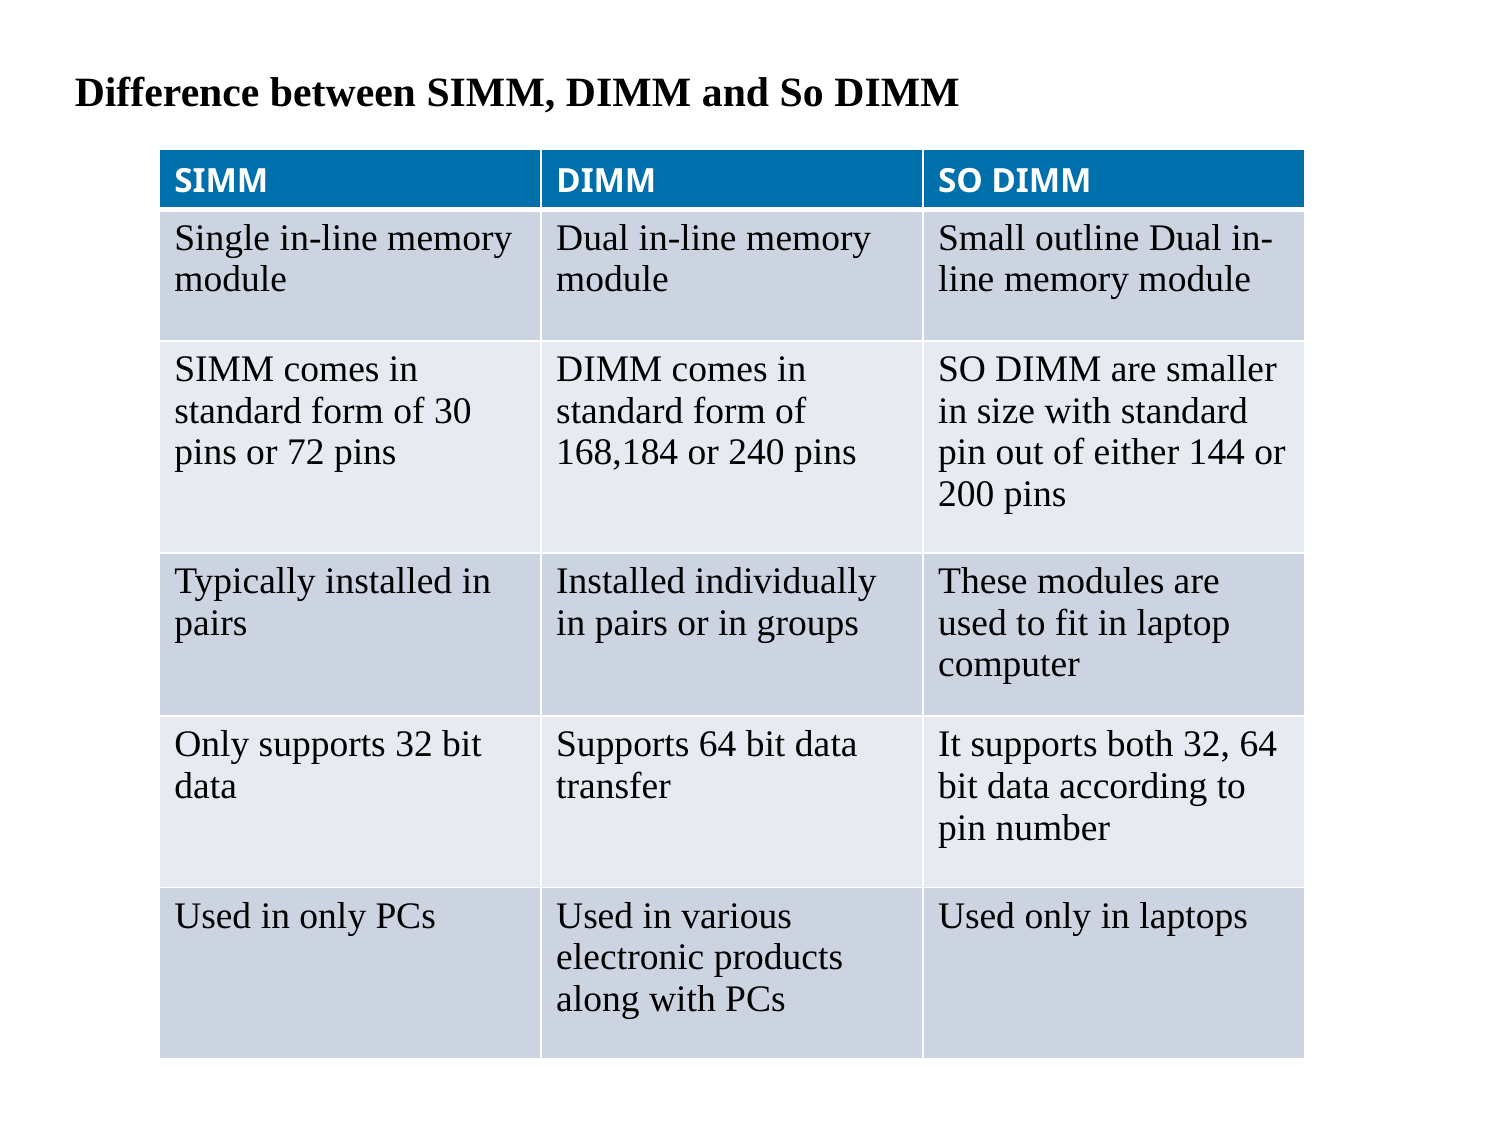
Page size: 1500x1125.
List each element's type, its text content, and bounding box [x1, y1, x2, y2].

table_cell Installed individually in pairs or in groups [542, 554, 922, 715]
table_cell Single in-line memory module [160, 212, 540, 340]
table_cell Used in only PCs [160, 888, 540, 1058]
table_header DIMM [542, 150, 922, 207]
table_cell Small outline Dual in-line memory module [924, 212, 1304, 340]
table_cell Used in various electronic products along with PCs [542, 888, 922, 1058]
table_cell These modules are used to fit in laptop computer [924, 554, 1304, 715]
table_header SIMM [160, 150, 540, 207]
table_cell Dual in-line memory module [542, 212, 922, 340]
table_cell Used only in laptops [924, 888, 1304, 1058]
title Difference between SIMM, DIMM and So DIMM [74, 67, 1475, 208]
table_header SO DIMM [924, 150, 1304, 207]
table_cell SO DIMM are smaller in size with standard pin out of either 144 or 200 pins [924, 342, 1304, 552]
table_cell Supports 64 bit data transfer [542, 717, 922, 887]
table_cell DIMM comes in standard form of 168,184 or 240 pins [542, 342, 922, 552]
table_cell Typically installed in pairs [160, 554, 540, 715]
table_cell SIMM comes in standard form of 30 pins or 72 pins [160, 342, 540, 552]
table_cell Only supports 32 bit data [160, 717, 540, 887]
table_cell It supports both 32, 64 bit data according to pin number [924, 717, 1304, 887]
